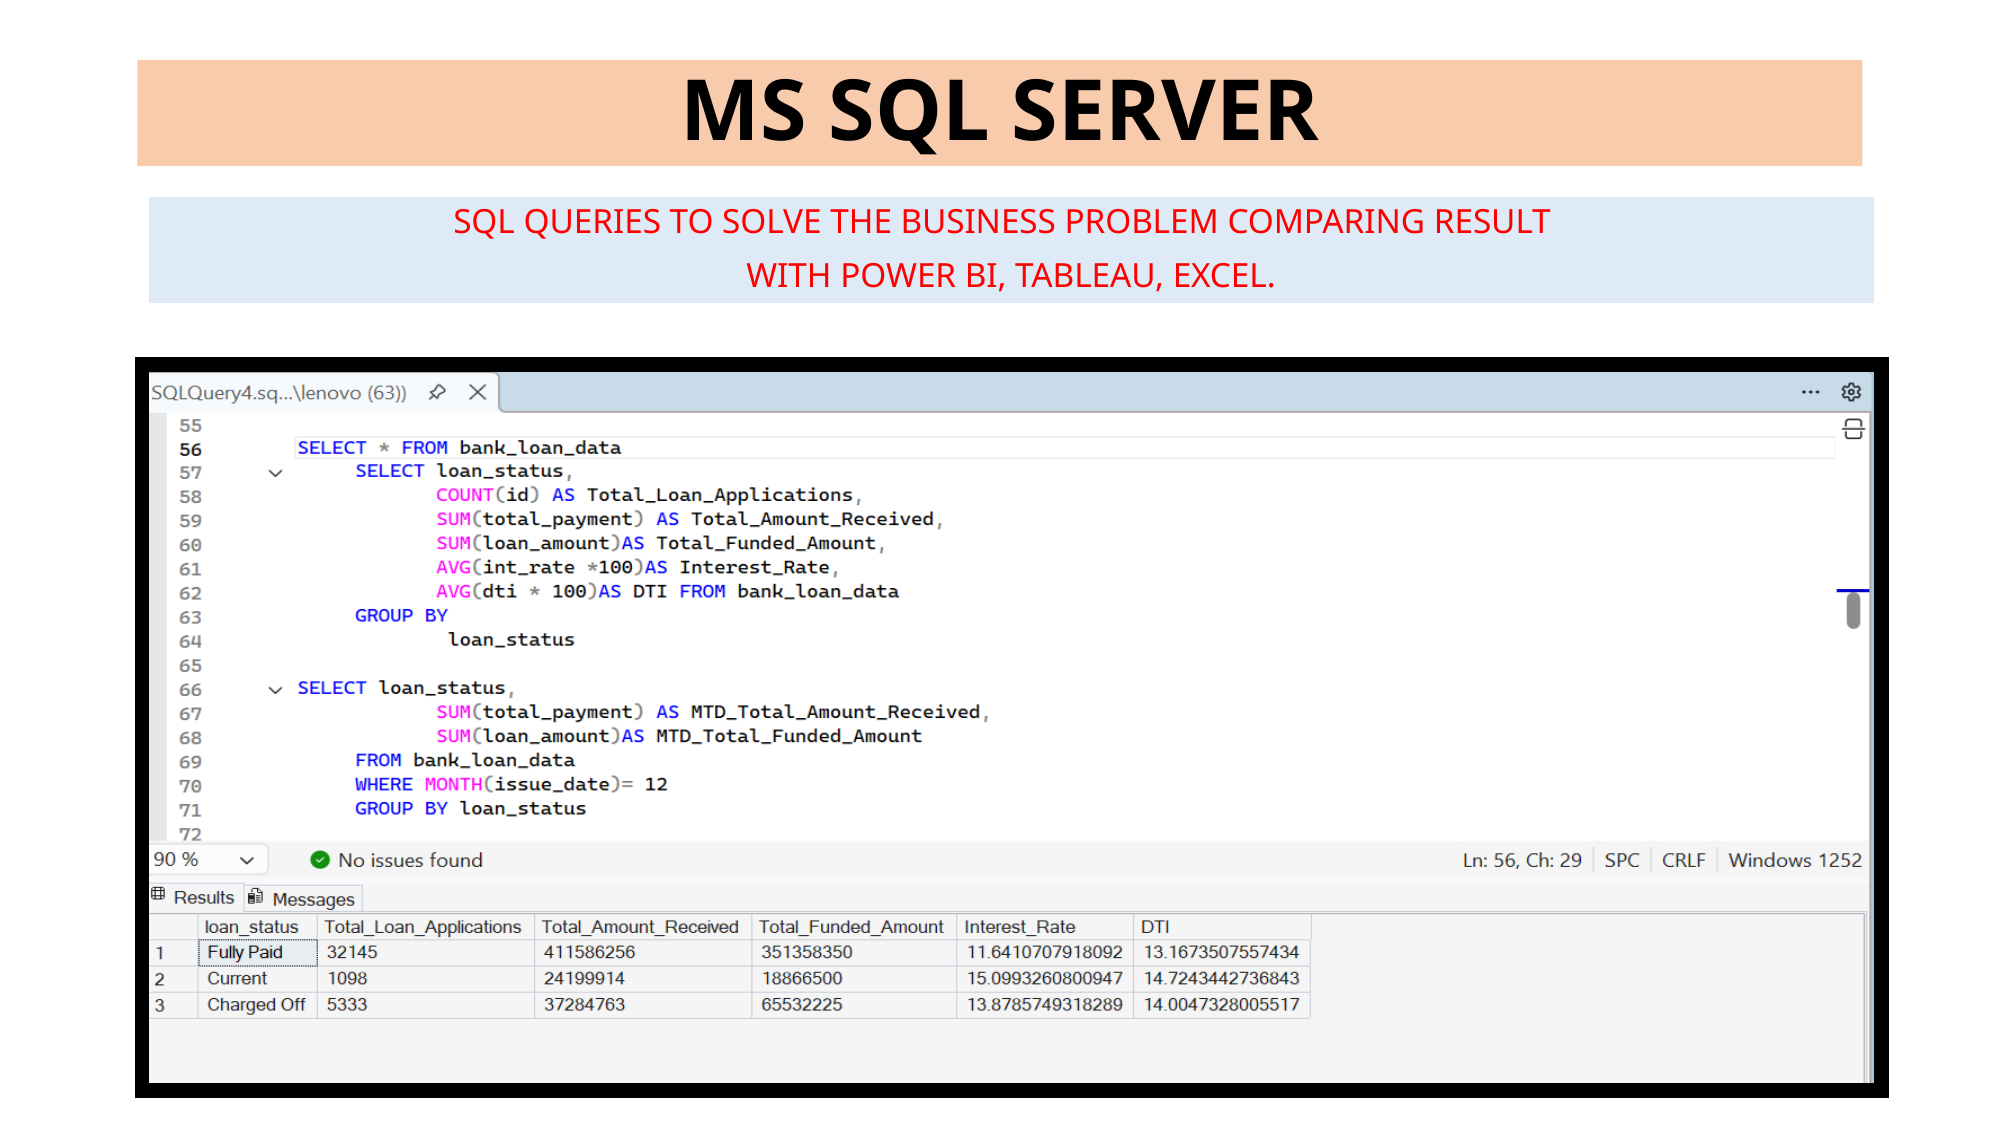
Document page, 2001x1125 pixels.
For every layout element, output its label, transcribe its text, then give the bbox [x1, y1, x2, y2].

title MS SQL SERVER [137, 59, 1863, 167]
list SQL QUERIES TO SOLVE THE BUSINESS PROBLEM COMPARING RESULT WITH POWER BI, TABLEAU, EXCEL. [149, 196, 1875, 304]
picture [149, 371, 1875, 1084]
